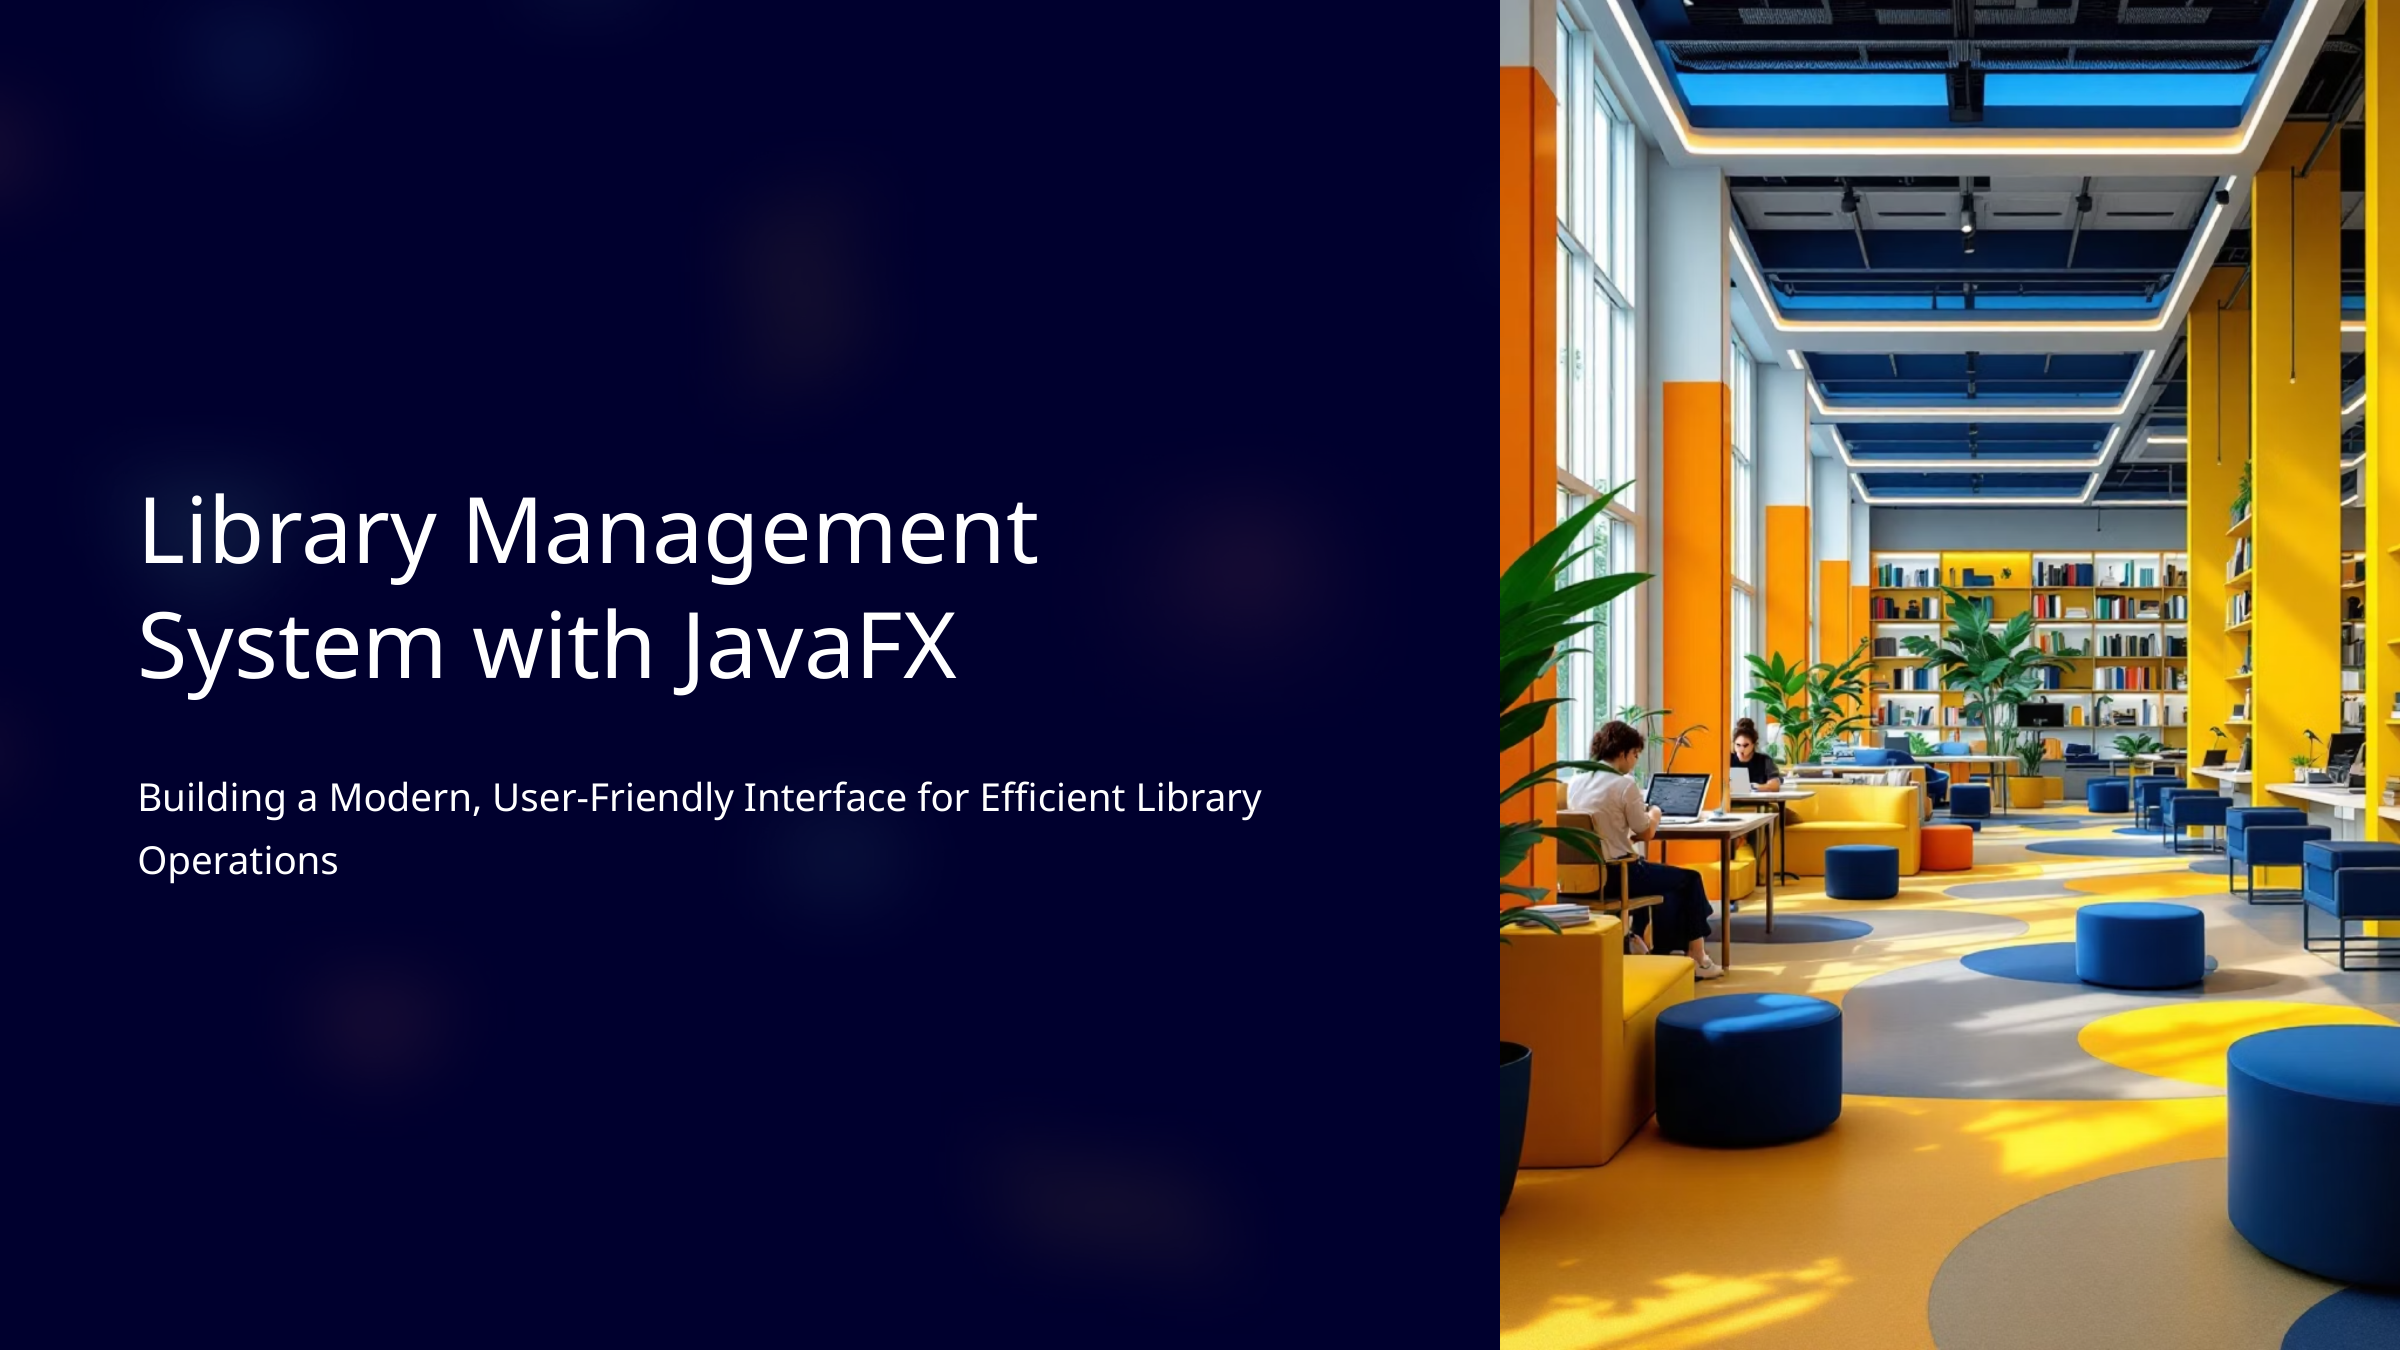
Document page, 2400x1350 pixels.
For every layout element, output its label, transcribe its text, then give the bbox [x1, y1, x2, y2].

text_box Library Management System with JavaFX [137, 467, 1363, 699]
text_box Building a Modern, User-Friendly Interface for Efficient Library Operations [137, 757, 1363, 883]
picture [1499, 0, 2400, 1350]
